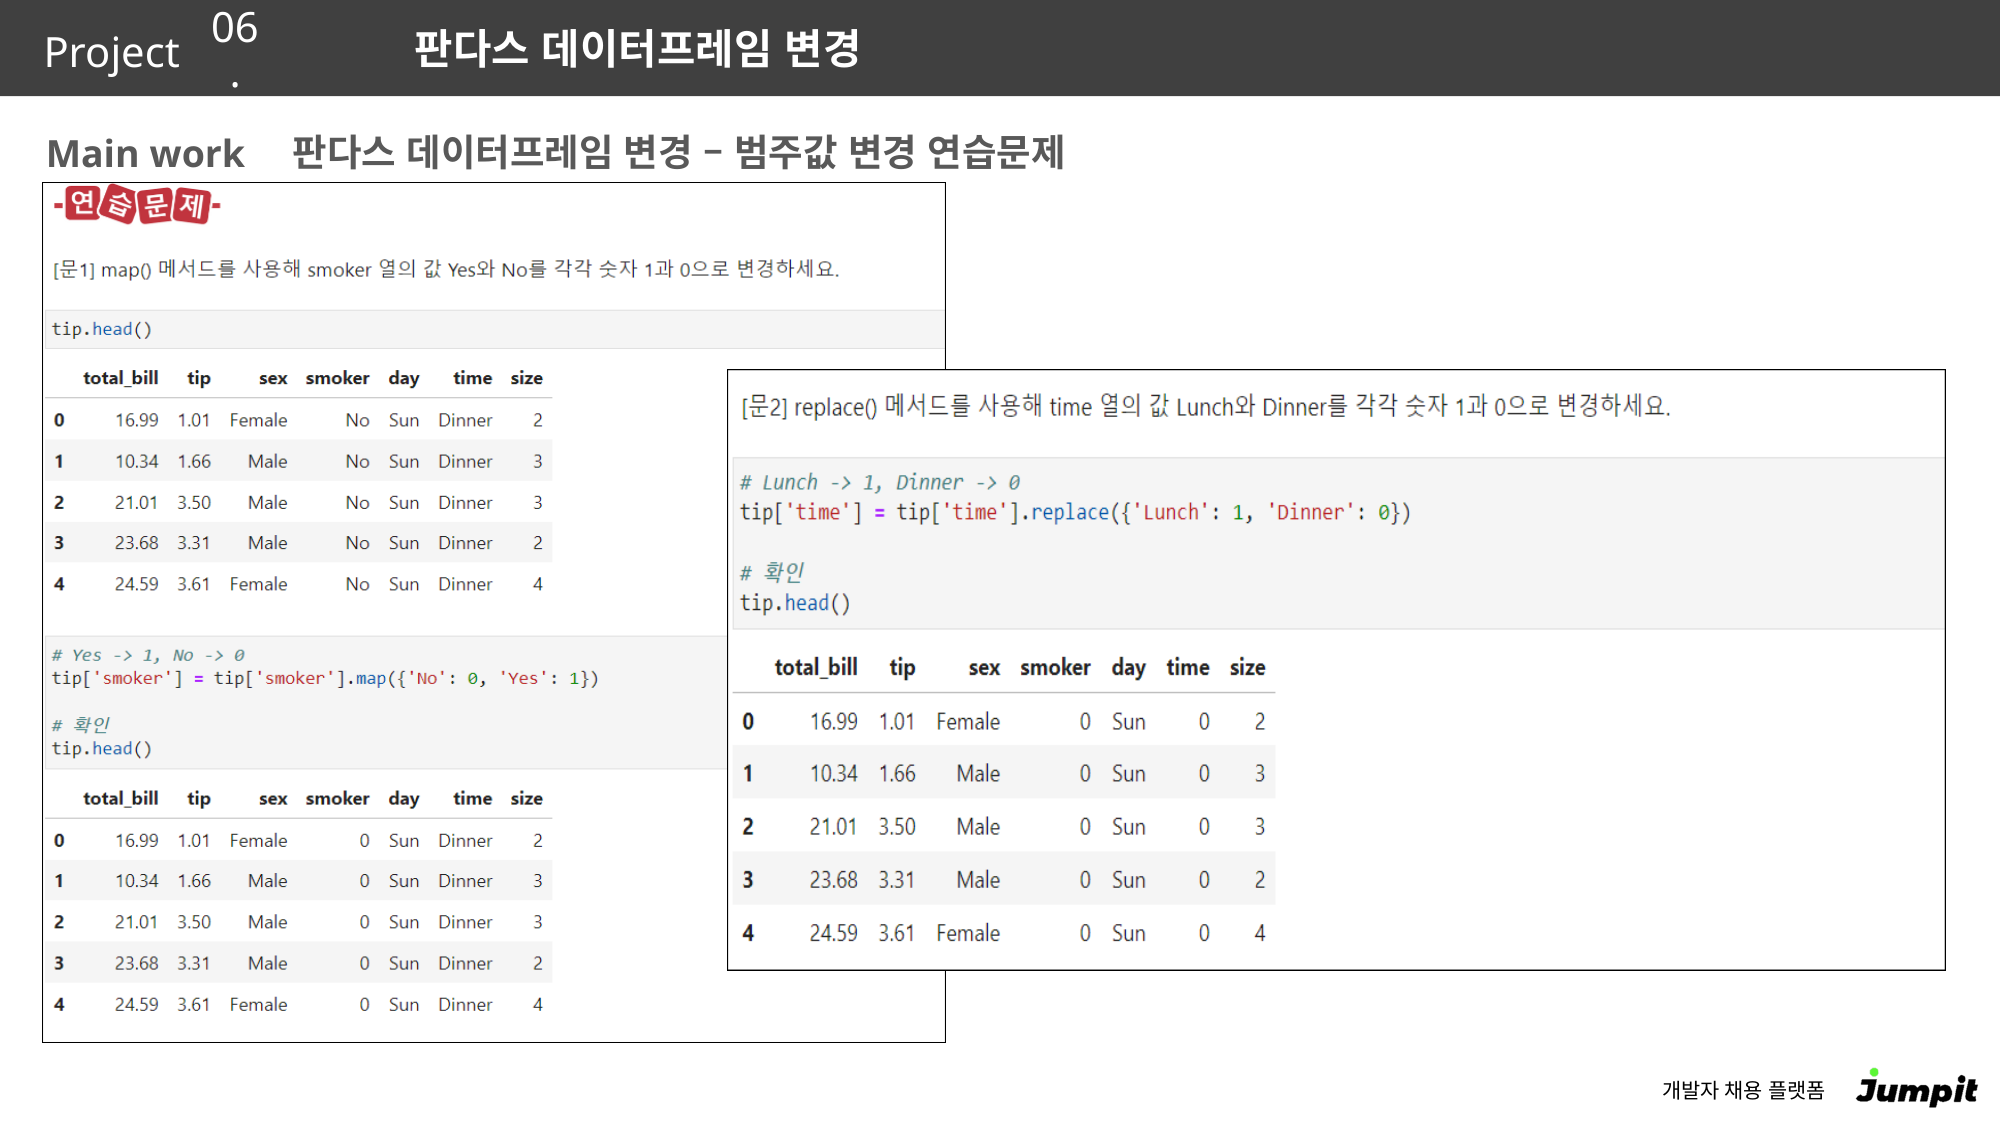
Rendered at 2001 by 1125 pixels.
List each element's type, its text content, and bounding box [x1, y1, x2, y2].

list 판다스 데이터프레임 변경 – 범주값 변경 연습문제 [277, 126, 1856, 183]
picture [1849, 1063, 1982, 1113]
picture [42, 182, 1946, 1044]
list 06. [192, 20, 278, 82]
list 판다스 데이터프레임 변경 [399, 20, 1707, 82]
